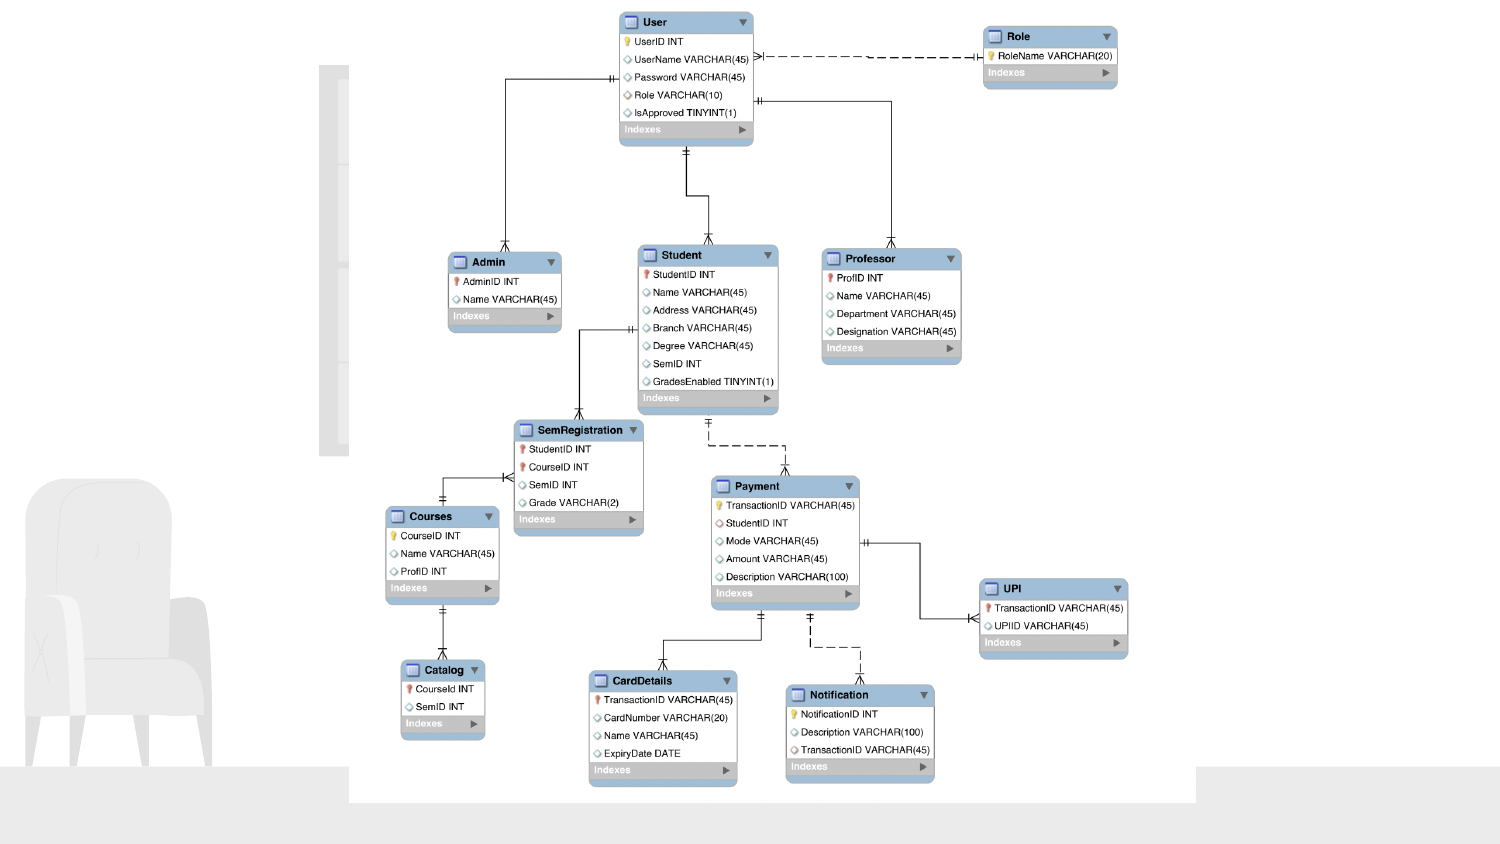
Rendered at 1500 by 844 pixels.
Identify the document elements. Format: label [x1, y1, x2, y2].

picture [348, 0, 1196, 803]
